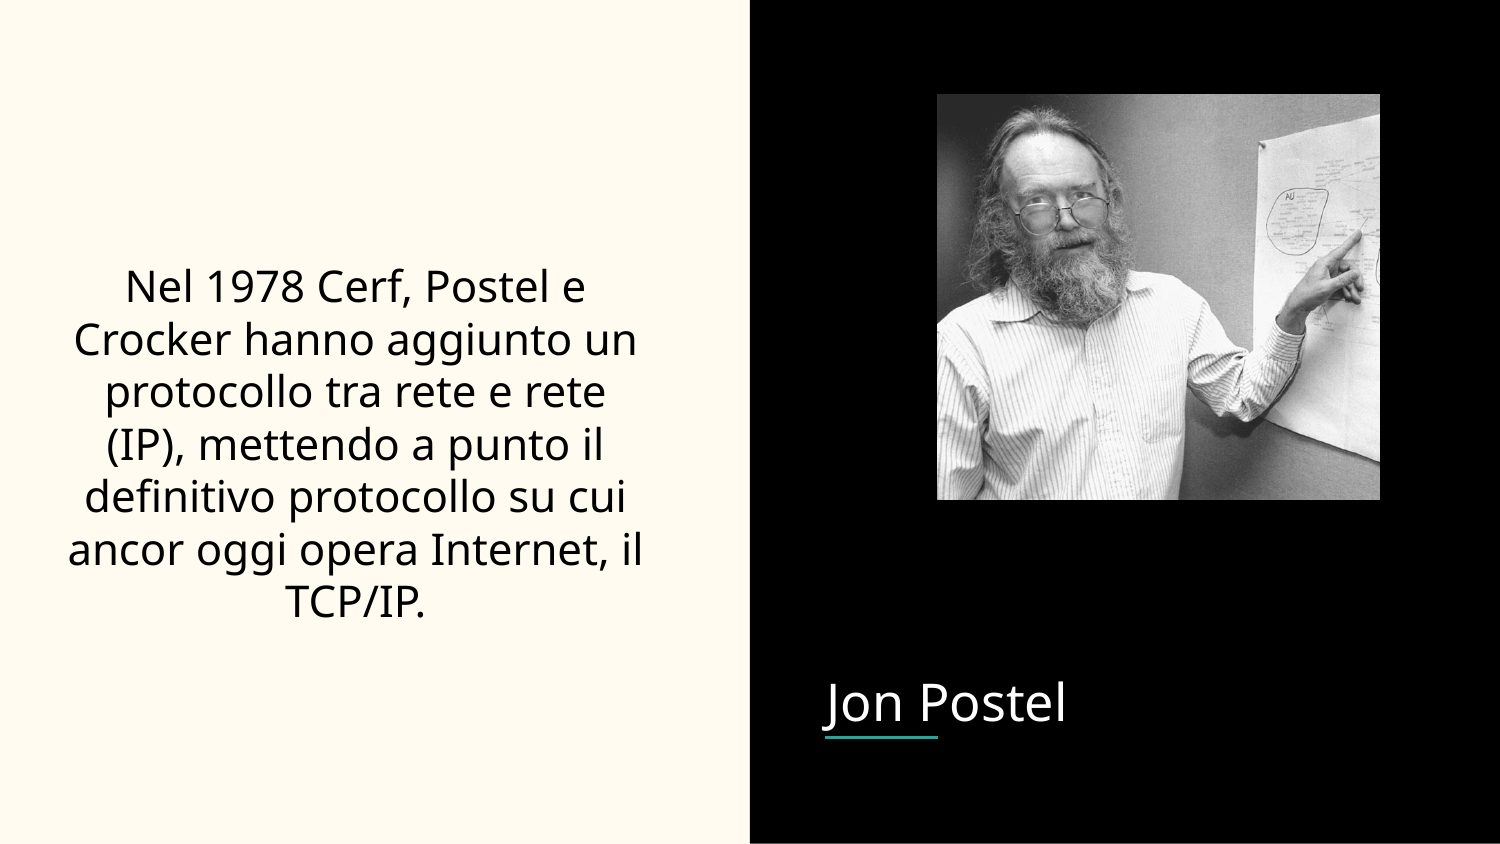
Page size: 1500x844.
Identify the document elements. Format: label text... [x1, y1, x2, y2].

subtitle Nel 1978 Cerf, Postel e Crocker hanno aggiunto un protocollo tra rete e rete (IP), mettendo a punto il definitivo protocollo su cui ancor oggi opera Internet, il TCP/IP. [45, 244, 667, 600]
picture [937, 94, 1381, 501]
text_box Jon Postel [811, 654, 1206, 765]
